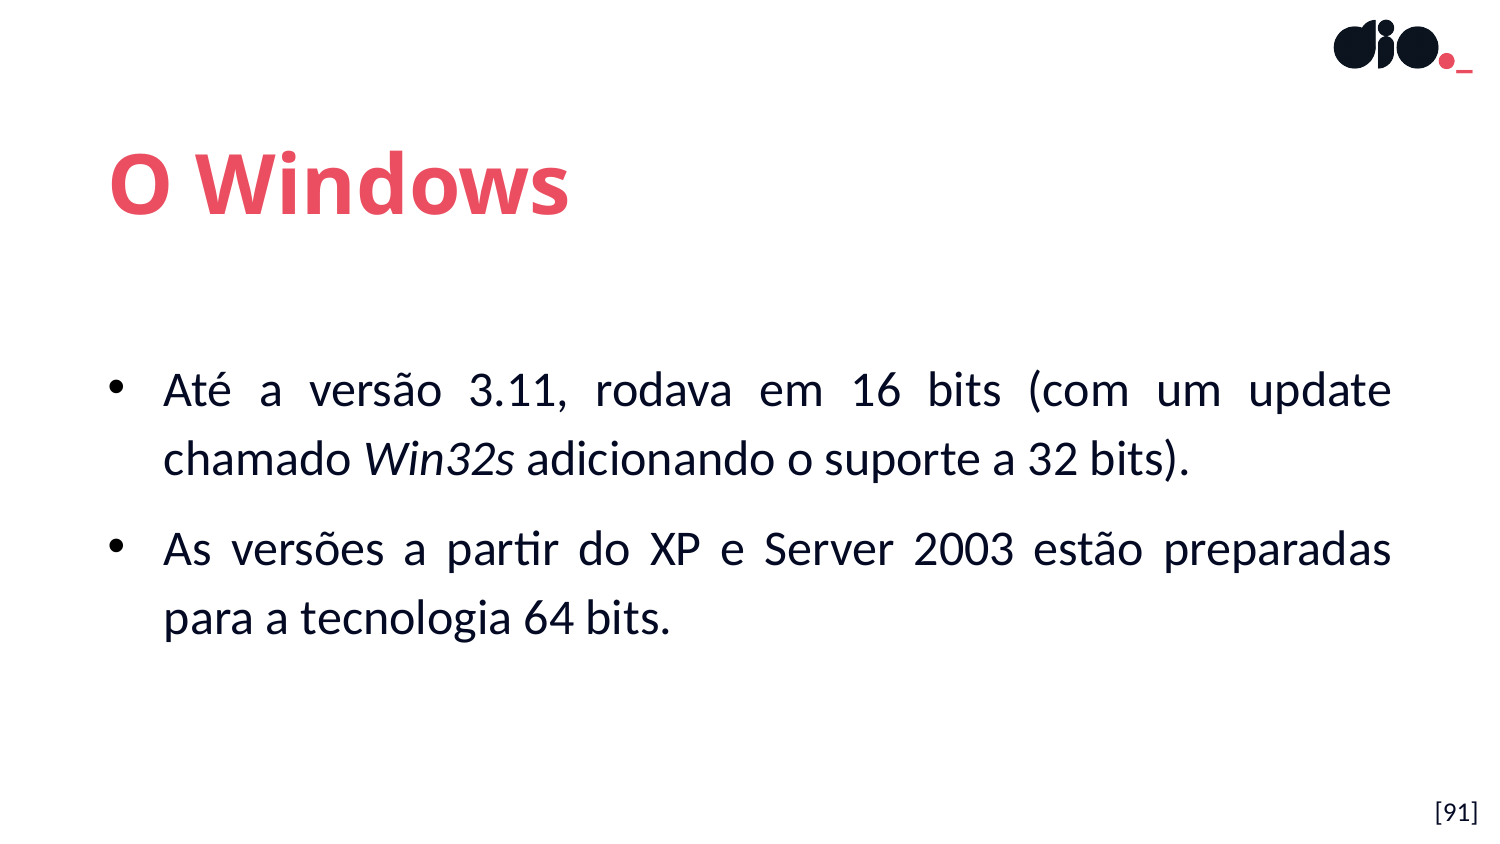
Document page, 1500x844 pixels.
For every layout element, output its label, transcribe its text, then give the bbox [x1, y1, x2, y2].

text_box Até a versão 3.11, rodava em 16 bits (com um update chamado Win32s adicionando o suporte a 32 bits). As versões a partir do XP e Server 2003 estão preparadas para a tecnologia 64 bits. [92, 243, 1408, 749]
slide_number [91] [1403, 779, 1494, 844]
picture [1333, 19, 1473, 74]
text_box O Windows [92, 104, 1408, 243]
